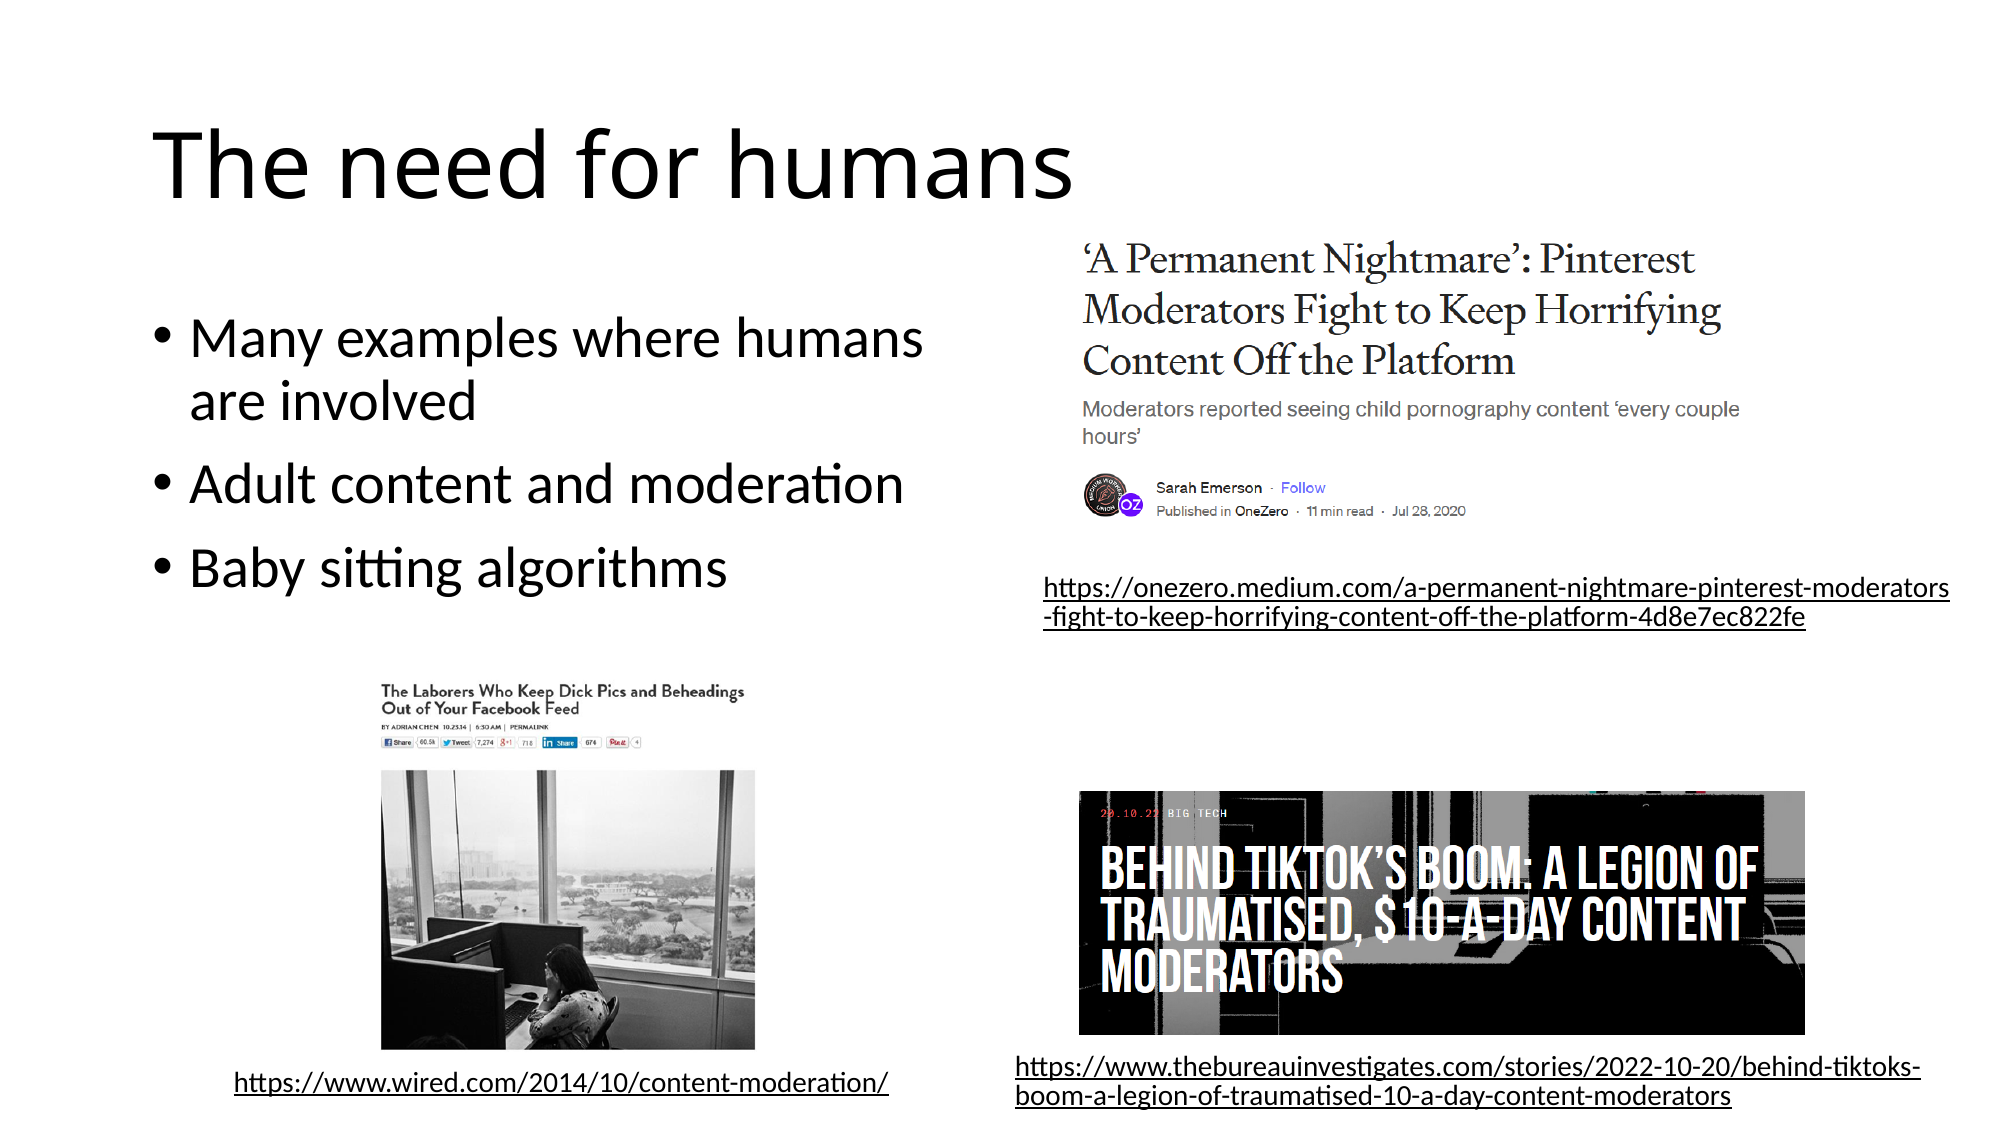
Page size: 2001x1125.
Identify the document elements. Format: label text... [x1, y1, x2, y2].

picture [368, 675, 761, 1056]
text_box https://www.wired.com/2014/10/content-moderation/ [176, 1055, 953, 1106]
text_box https://www.thebureauinvestigates.com/stories/2022-10-20/behind-tiktoks-boom-a-legion-of-traumatised-10-a-day-content-moderators [999, 1039, 1950, 1125]
picture [1079, 791, 1805, 1035]
list Many examples where humans are involved Adult content and moderation Baby sitting algorithms [137, 299, 1000, 1014]
picture [1046, 236, 1760, 535]
title The need for humans [137, 59, 1863, 278]
text_box https://onezero.medium.com/a-permanent-nightmare-pinterest-moderators-fight-to-keep-horrifying-content-off-the-platform-4d8e7ec822fe [1028, 561, 1968, 646]
